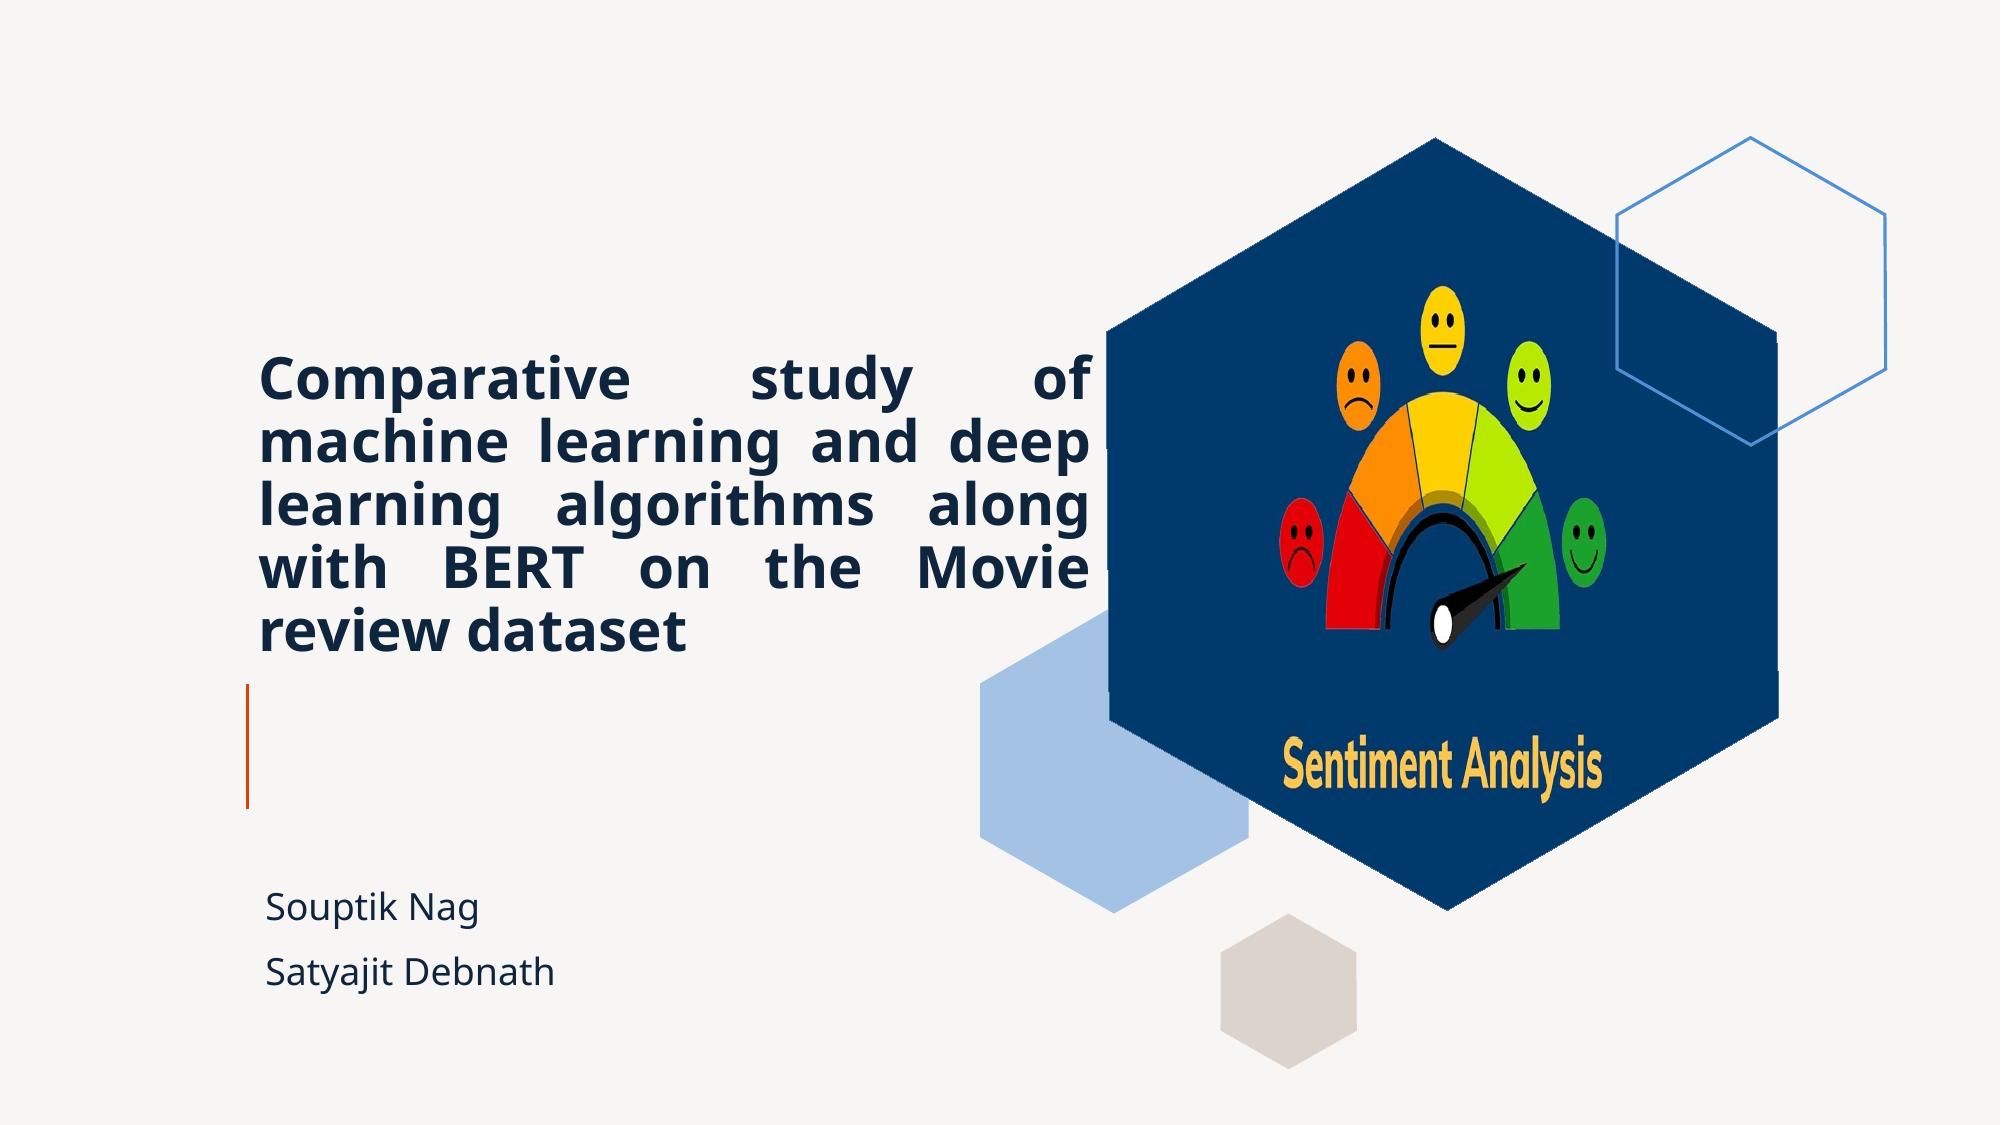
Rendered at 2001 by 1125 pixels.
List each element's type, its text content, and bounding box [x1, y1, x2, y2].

text_box [1779, 153, 1886, 430]
text_box [980, 676, 1106, 909]
list Souptik Nag Satyajit Debnath [250, 875, 603, 1000]
title Comparative study of machine learning and deep learning algorithms along with BERT on the Movie review dataset [243, 337, 1106, 676]
text_box [975, 537, 1025, 588]
picture [1106, 137, 1779, 911]
